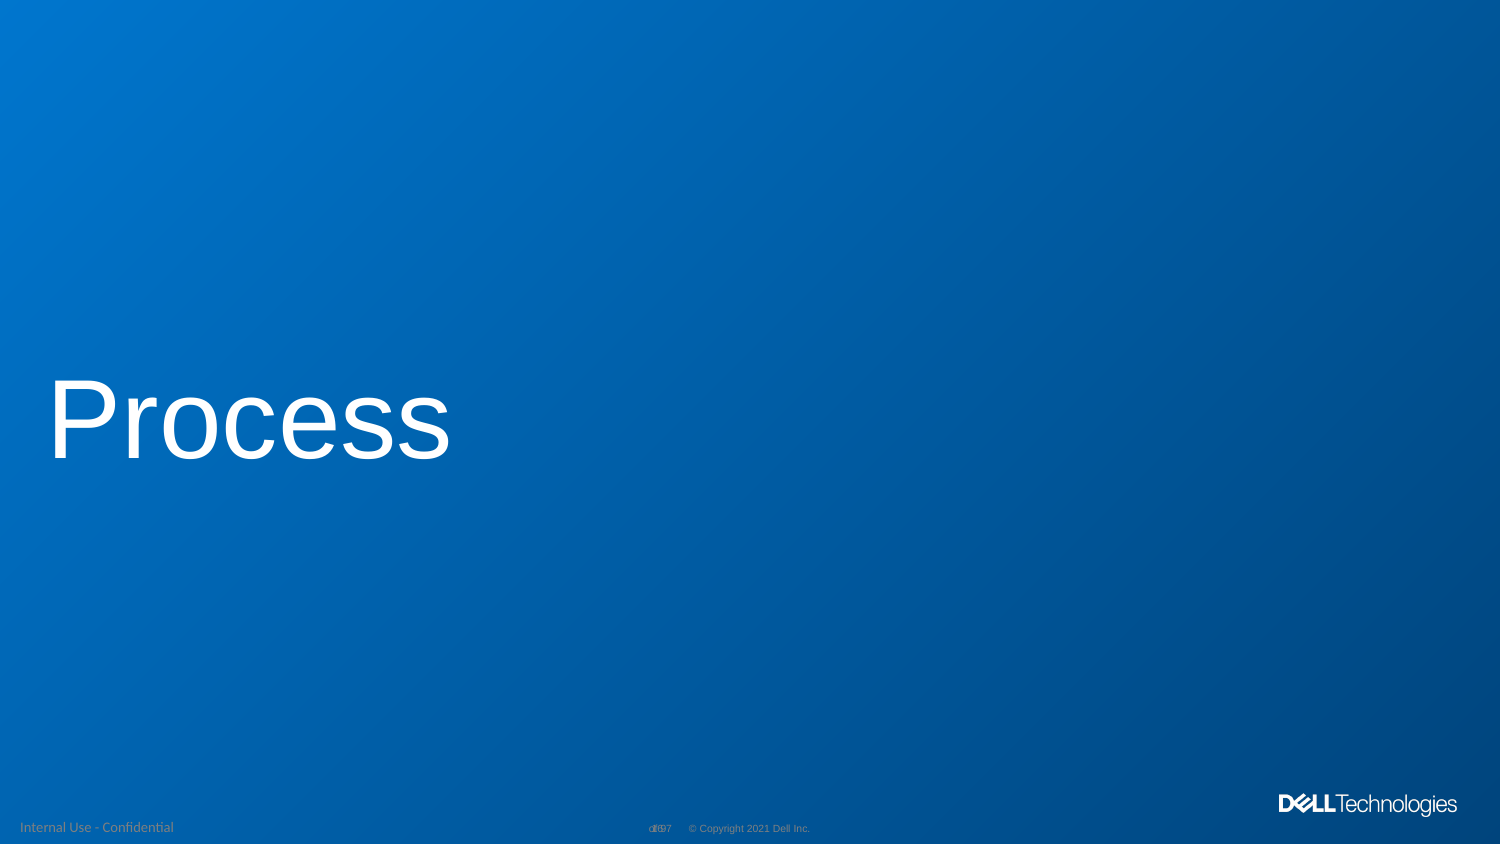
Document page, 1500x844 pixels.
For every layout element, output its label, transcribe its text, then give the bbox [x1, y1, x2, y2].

title Process [46, 299, 1341, 545]
picture [1279, 793, 1457, 817]
